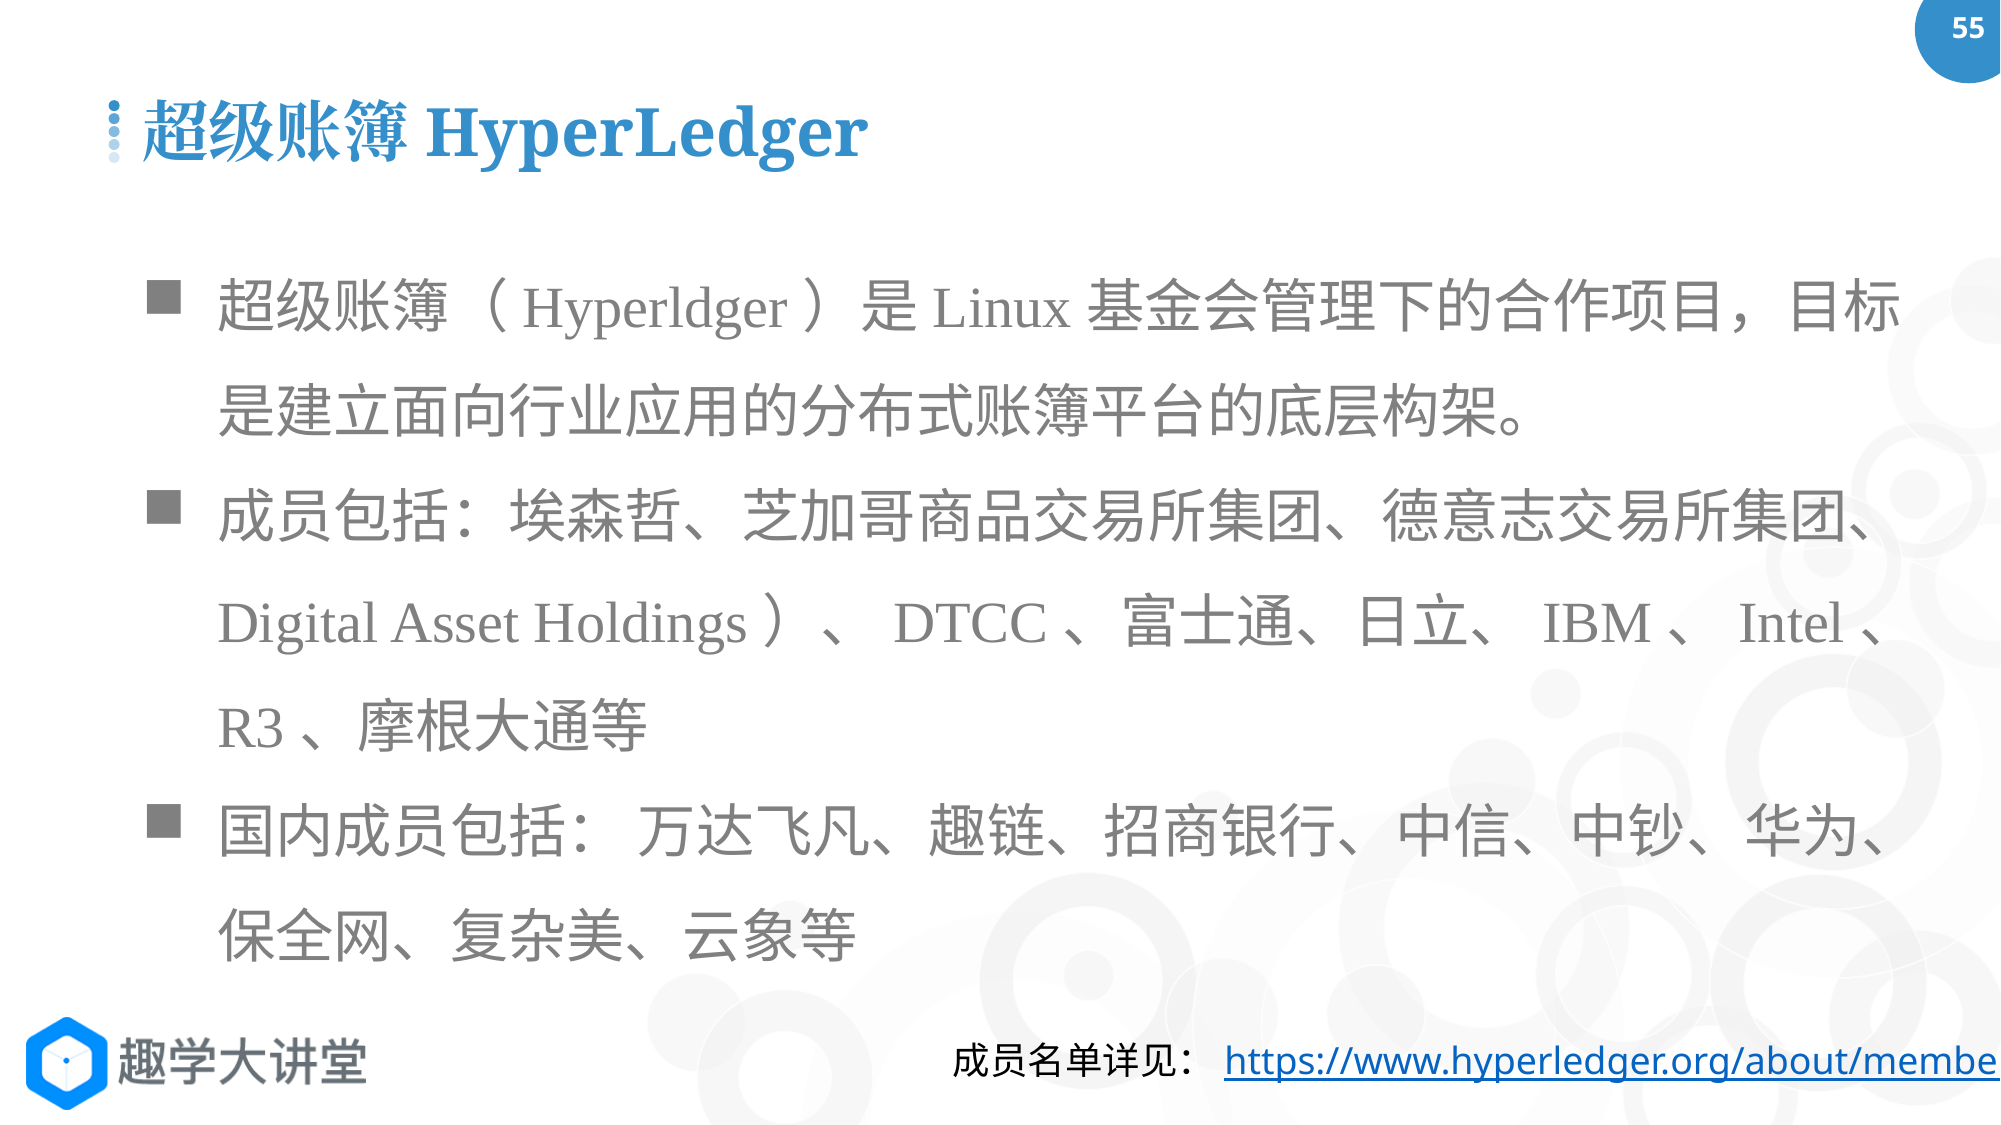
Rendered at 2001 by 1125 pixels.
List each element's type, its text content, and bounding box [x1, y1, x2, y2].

text_box 超级账簿HyperLedger [127, 81, 1191, 177]
text_box 超级账簿（Hyperldger）是Linux基金会管理下的合作项目，目标是建立面向行业应用的分布式账簿平台的底层构架。 成员包括：埃森哲、芝加哥商品交易所集团、德意志交易所集团、Digital Asset Holdings）、DTCC、富士通、日立、IBM、Intel、R3、摩根大通等 国内成员包括： 万达飞凡、趣链、招商银行、中信、中钞、华为、保全网、复杂美、云象等 [127, 227, 1942, 1082]
picture [25, 1017, 368, 1110]
text_box 成员名单详见：https://www.hyperledger.org/about/members [938, 1029, 2000, 1096]
